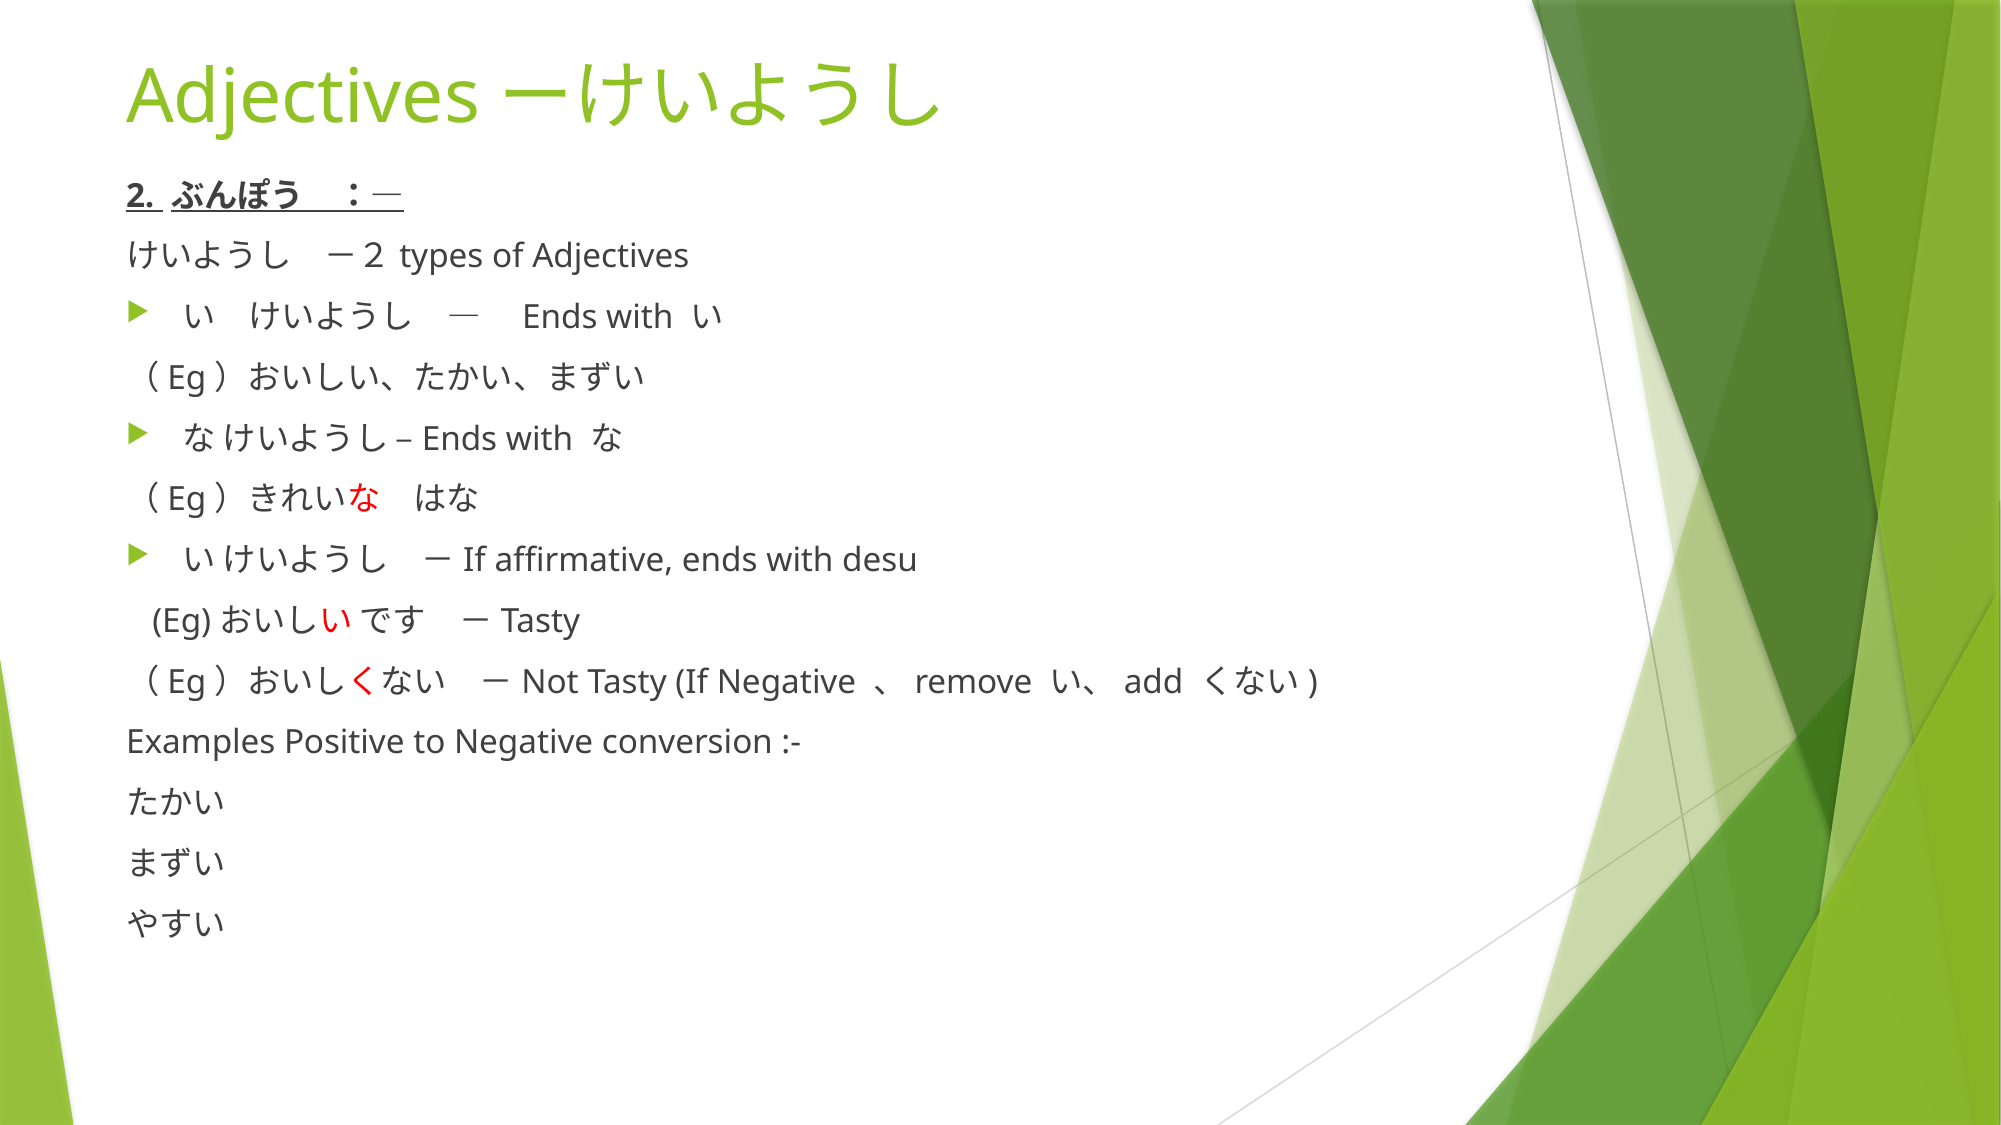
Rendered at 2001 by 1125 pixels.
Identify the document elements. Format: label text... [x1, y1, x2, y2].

list 2. ぶんぽう ：― けいようし －２types of Adjectives い けいようし ― Ends with い （Eg）おいしい、たかい、まずい な けいようし –Ends with な （Eg）きれいな はな い けいようし －If affirmative, ends with desu (Eg)おいしい です －Tasty （Eg）おいしくない －Not Tasty (If Negative 、remove い、add くない) Examples Positive to Negative conversion :- たかい まずい やすい [111, 166, 1522, 1076]
title Adjectivesーけいようし [111, 40, 1522, 166]
